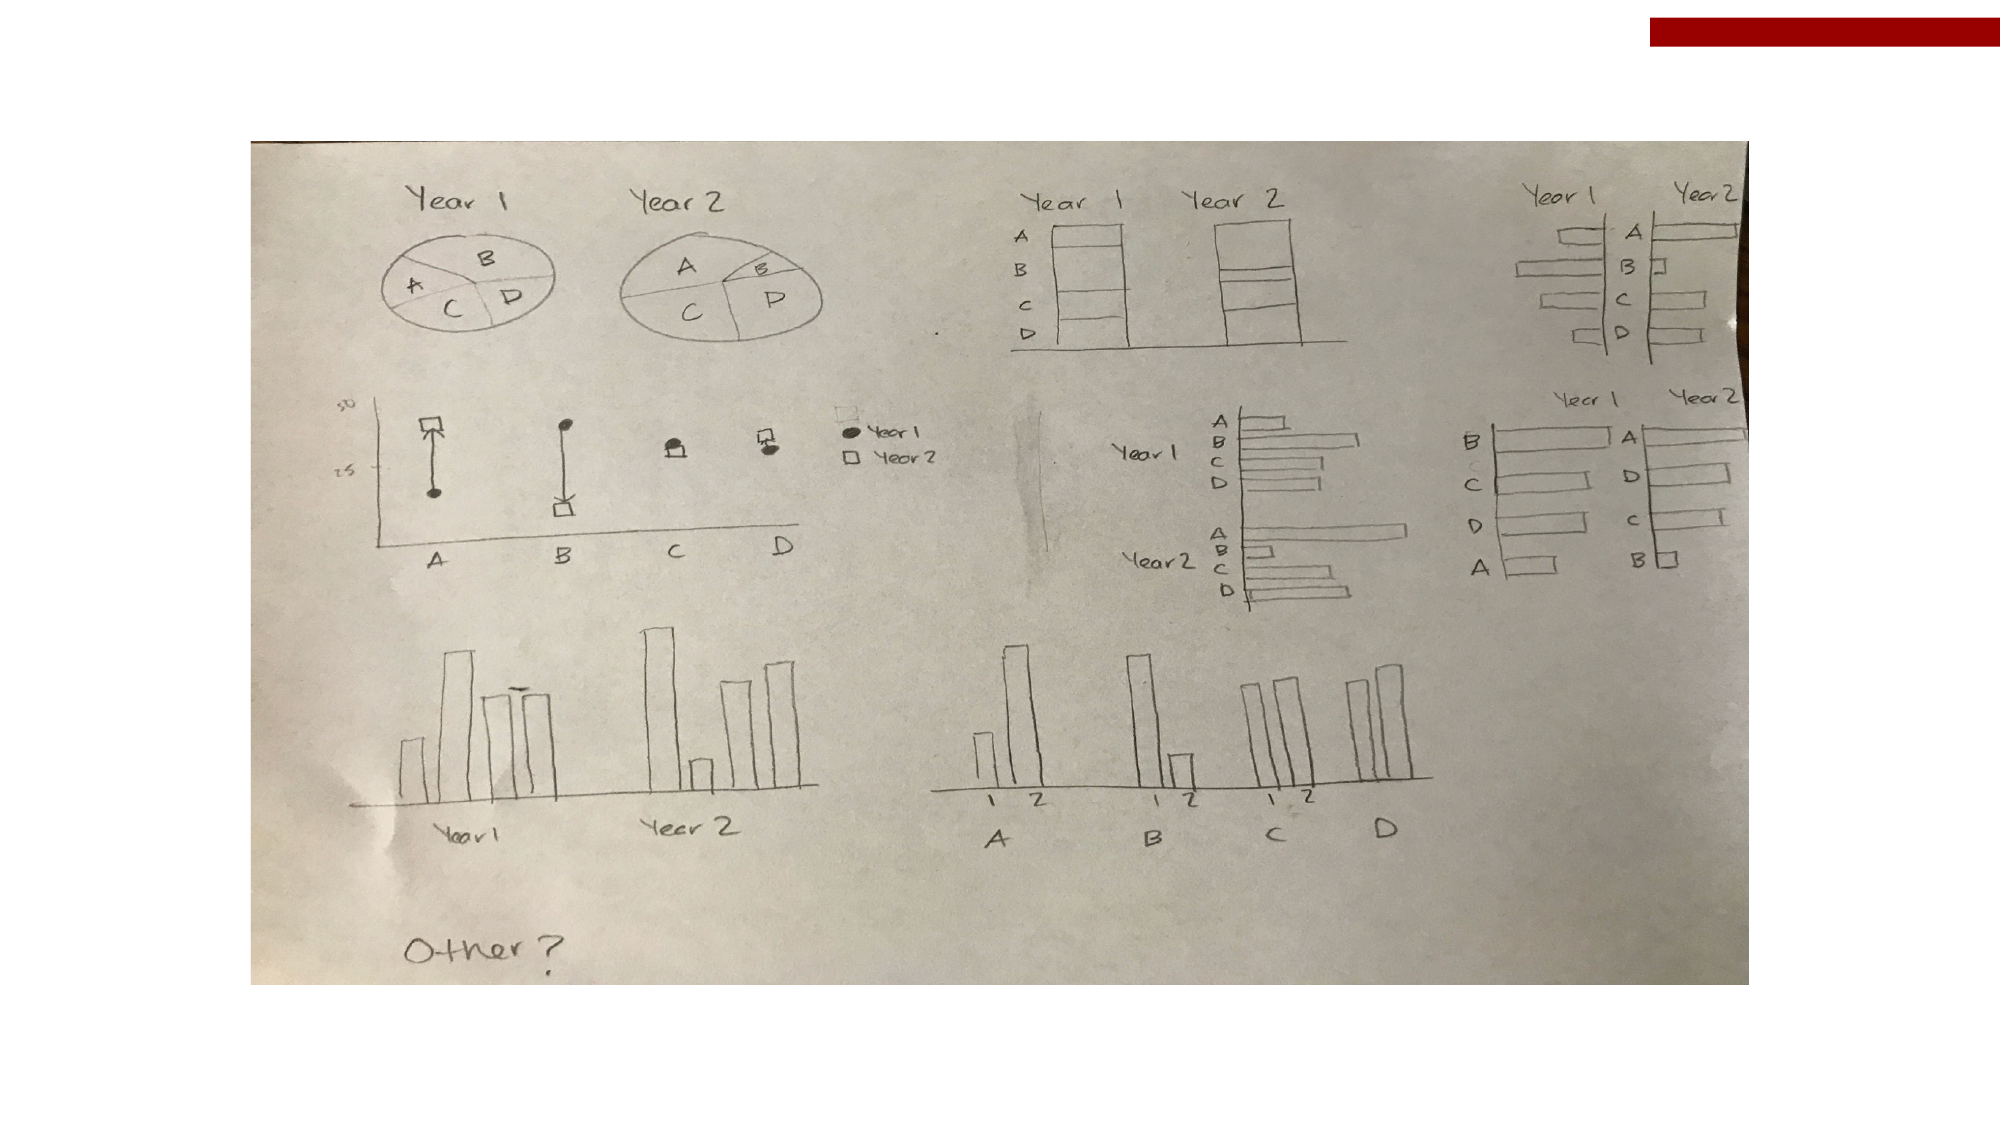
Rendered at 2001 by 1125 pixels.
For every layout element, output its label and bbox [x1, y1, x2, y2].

picture [249, 140, 1749, 985]
